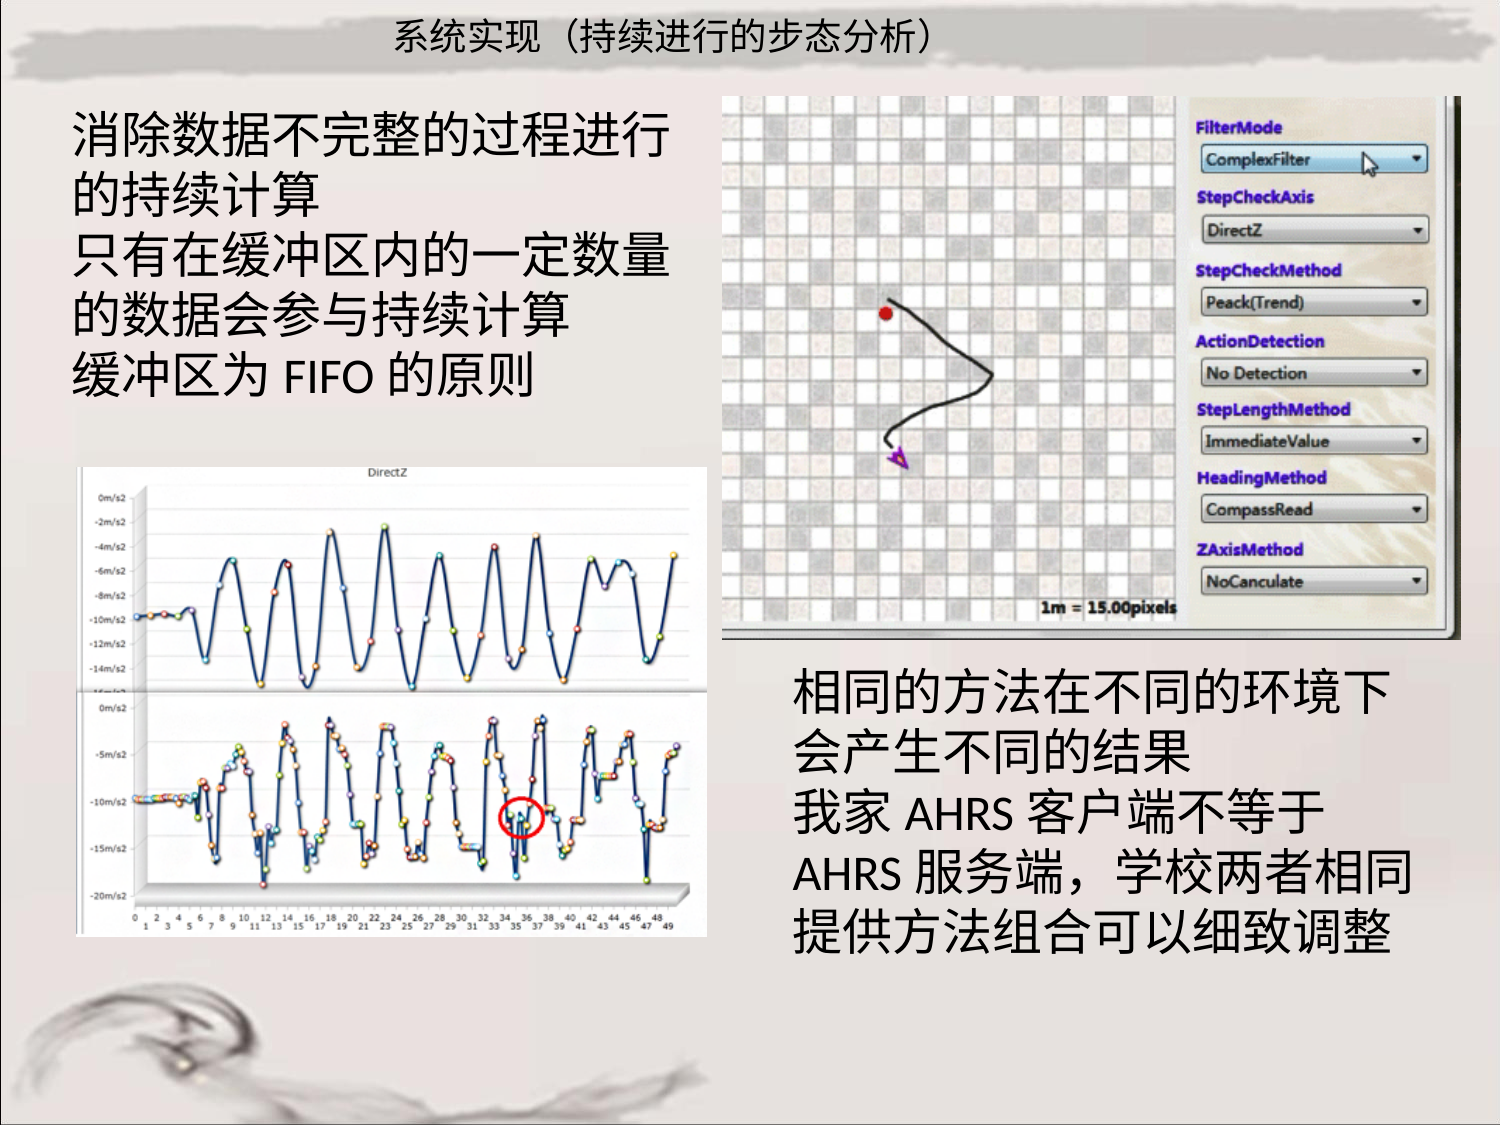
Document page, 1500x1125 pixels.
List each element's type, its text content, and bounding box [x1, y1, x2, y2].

text_box 相同的方法在不同的环境下会产生不同的结果 我家AHRS客户端不等于AHRS服务端，学校两者相同 提供方法组合可以细致调整 [777, 653, 1445, 968]
text_box 消除数据不完整的过程进行的持续计算 只有在缓冲区内的一定数量的数据会参与持续计算 缓冲区为FIFO的原则 [56, 96, 707, 411]
text_box 系统实现（持续进行的步态分析） [377, 5, 1171, 66]
picture [0, 0, 1500, 1125]
